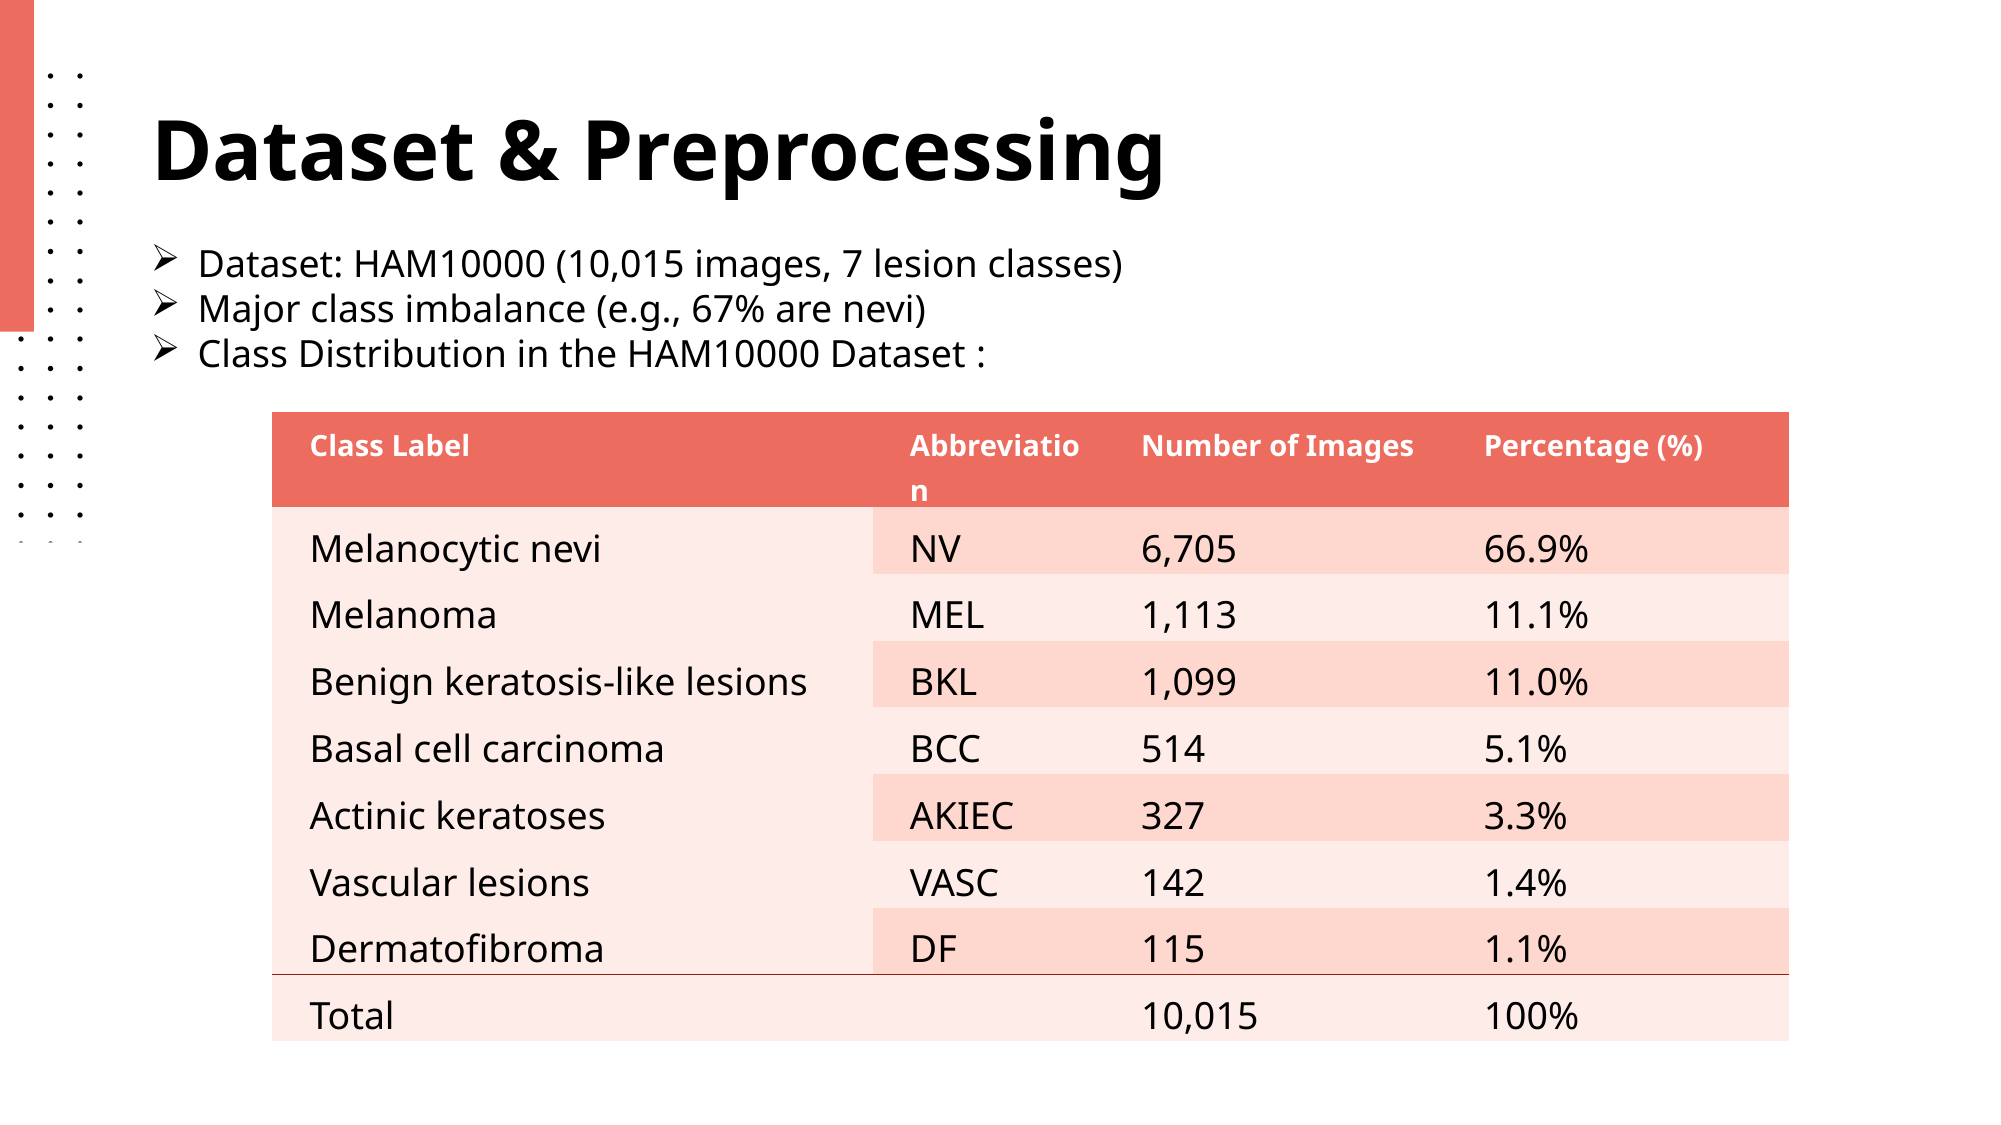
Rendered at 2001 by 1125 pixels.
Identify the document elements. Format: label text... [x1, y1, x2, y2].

table_cell 142 [1104, 841, 1447, 908]
table_cell 1,113 [1104, 574, 1447, 641]
table_cell BCC [873, 707, 1104, 774]
table_cell Vascular lesions [272, 841, 873, 908]
table_header Number of Images [1104, 412, 1447, 507]
table_cell 1,099 [1104, 641, 1447, 707]
table_cell VASC [873, 841, 1104, 908]
table_cell DF [873, 908, 1104, 974]
title Dataset & Preprocessing [136, 52, 1435, 205]
table_cell 1.4% [1447, 841, 1789, 908]
table_cell 11.0% [1447, 641, 1789, 707]
table_cell Actinic keratoses [272, 774, 873, 841]
table_cell Dermatofibroma [272, 908, 873, 974]
table_cell 514 [1104, 707, 1447, 774]
table_cell 115 [1104, 908, 1447, 974]
table_header Abbreviation [873, 412, 1104, 507]
table_cell 3.3% [1447, 774, 1789, 841]
table_header Class Label [272, 412, 873, 507]
table_cell 11.1% [1447, 574, 1789, 641]
table_cell AKIEC [873, 774, 1104, 841]
table_cell Melanoma [272, 574, 873, 641]
table_cell Benign keratosis-like lesions [272, 641, 873, 707]
table_cell Basal cell carcinoma [272, 707, 873, 774]
table_cell Melanocytic nevi [272, 507, 873, 574]
table_cell 1.1% [1447, 908, 1789, 974]
table_cell NV [873, 507, 1104, 574]
picture [6, 61, 94, 543]
table_cell MEL [873, 574, 1104, 641]
table_cell Total [272, 975, 873, 1041]
table_cell [873, 975, 1104, 1041]
table_cell BKL [873, 641, 1104, 707]
table_header Percentage (%) [1447, 412, 1789, 507]
table_cell 100% [1447, 975, 1789, 1041]
table_cell 5.1% [1447, 707, 1789, 774]
table_cell 6,705 [1104, 507, 1447, 574]
table_cell 66.9% [1447, 507, 1789, 574]
text_box Dataset: HAM10000 (10,015 images, 7 lesion classes) Major class imbalance (e.g., 67% are nevi) Class Distribution in the HAM10000 Dataset : [136, 232, 1282, 382]
table_cell 10,015 [1104, 975, 1447, 1041]
table_cell 327 [1104, 774, 1447, 841]
